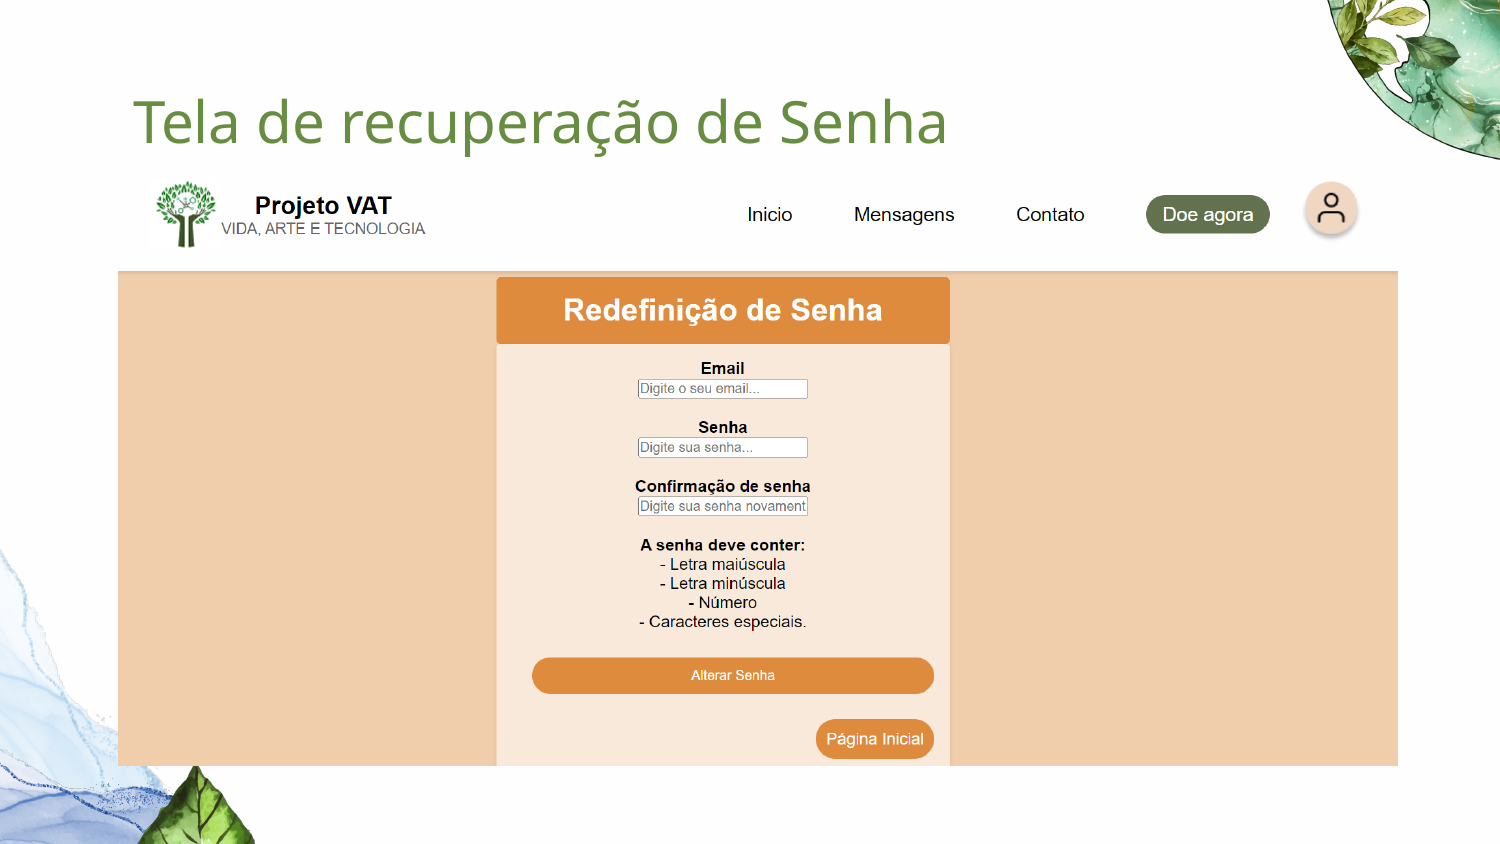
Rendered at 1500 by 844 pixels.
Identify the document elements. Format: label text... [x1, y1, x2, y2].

picture [0, 166, 1398, 844]
picture [1323, 0, 1500, 161]
title Tela de recuperação de Senha [118, 72, 1382, 165]
